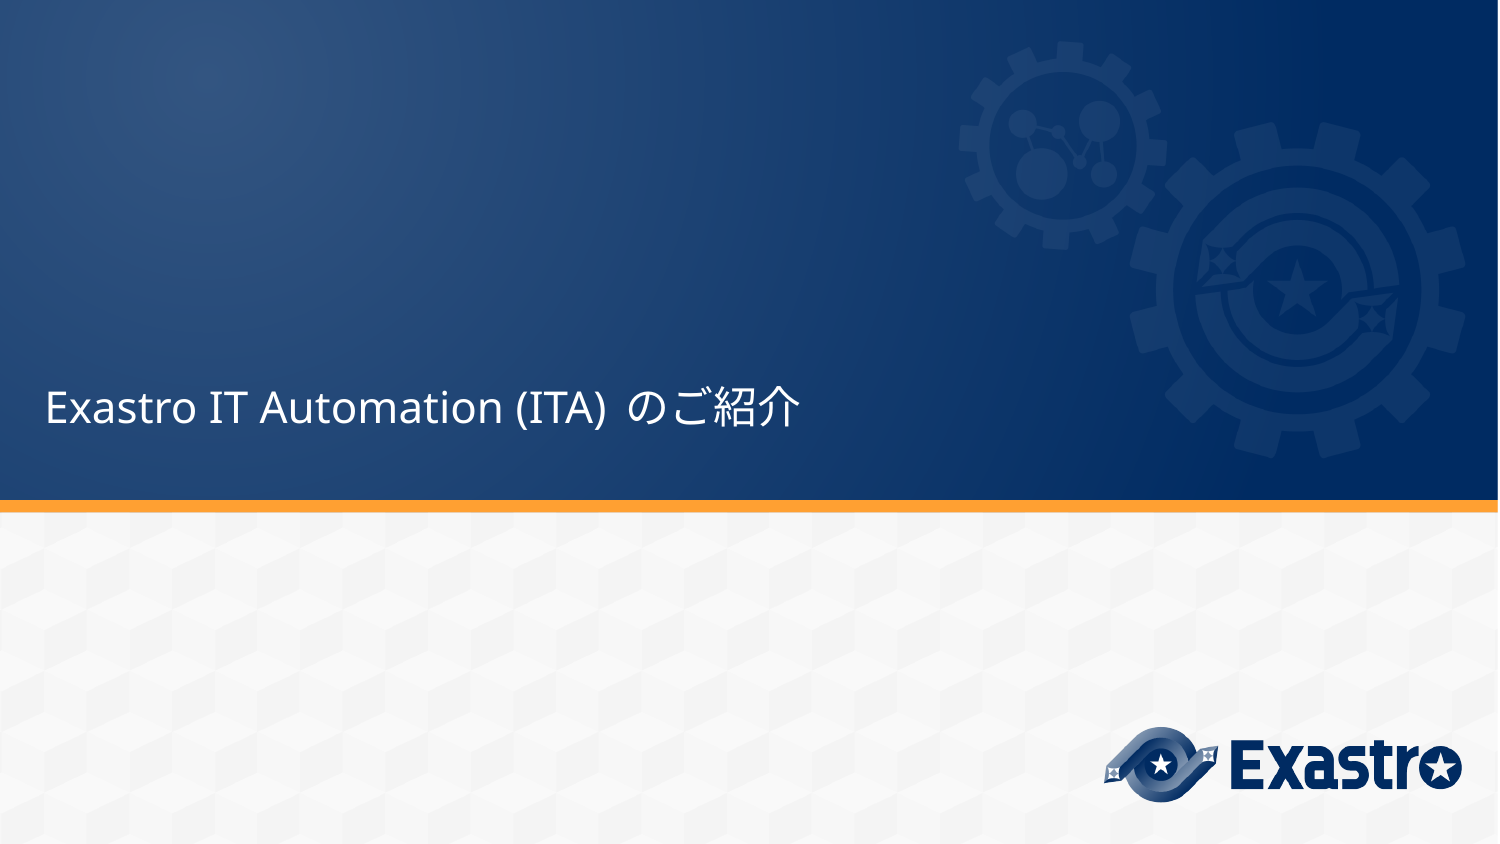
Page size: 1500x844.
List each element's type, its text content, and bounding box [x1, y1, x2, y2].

title Exastro IT Automation (ITA) のご紹介 [29, 373, 1471, 433]
picture [0, 0, 1500, 844]
